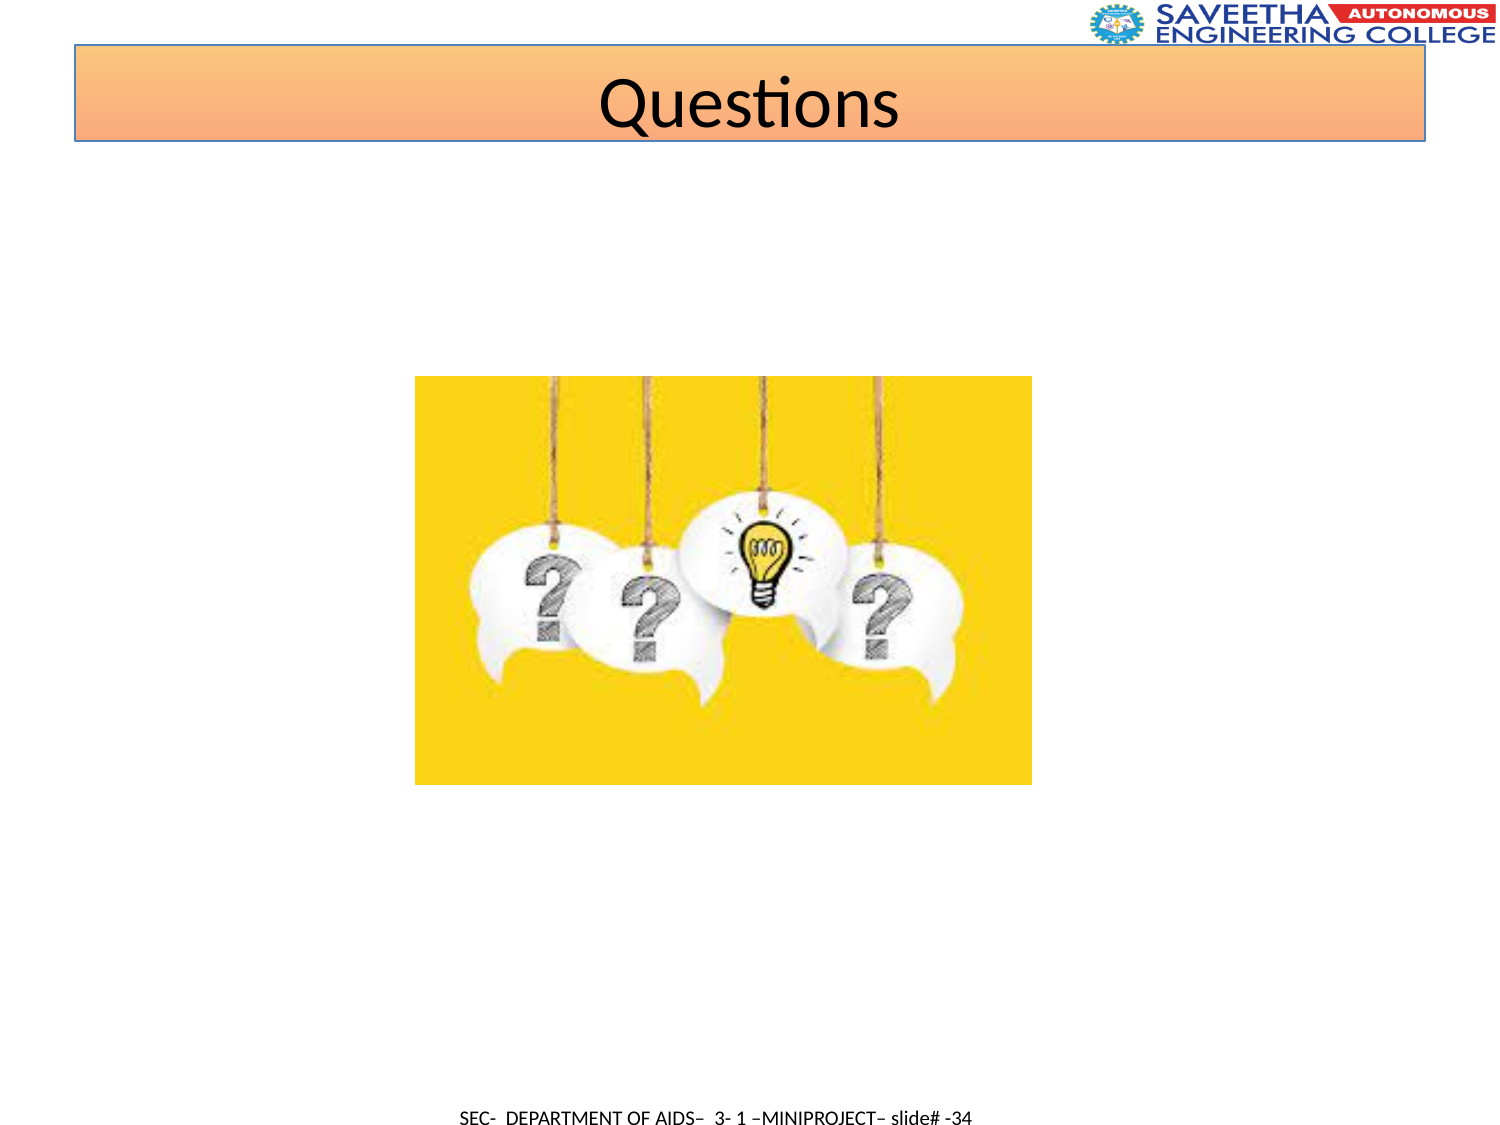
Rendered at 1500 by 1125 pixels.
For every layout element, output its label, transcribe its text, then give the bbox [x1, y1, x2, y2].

picture [1080, 0, 1500, 46]
picture [415, 375, 1032, 785]
title Questions [75, 45, 1425, 150]
